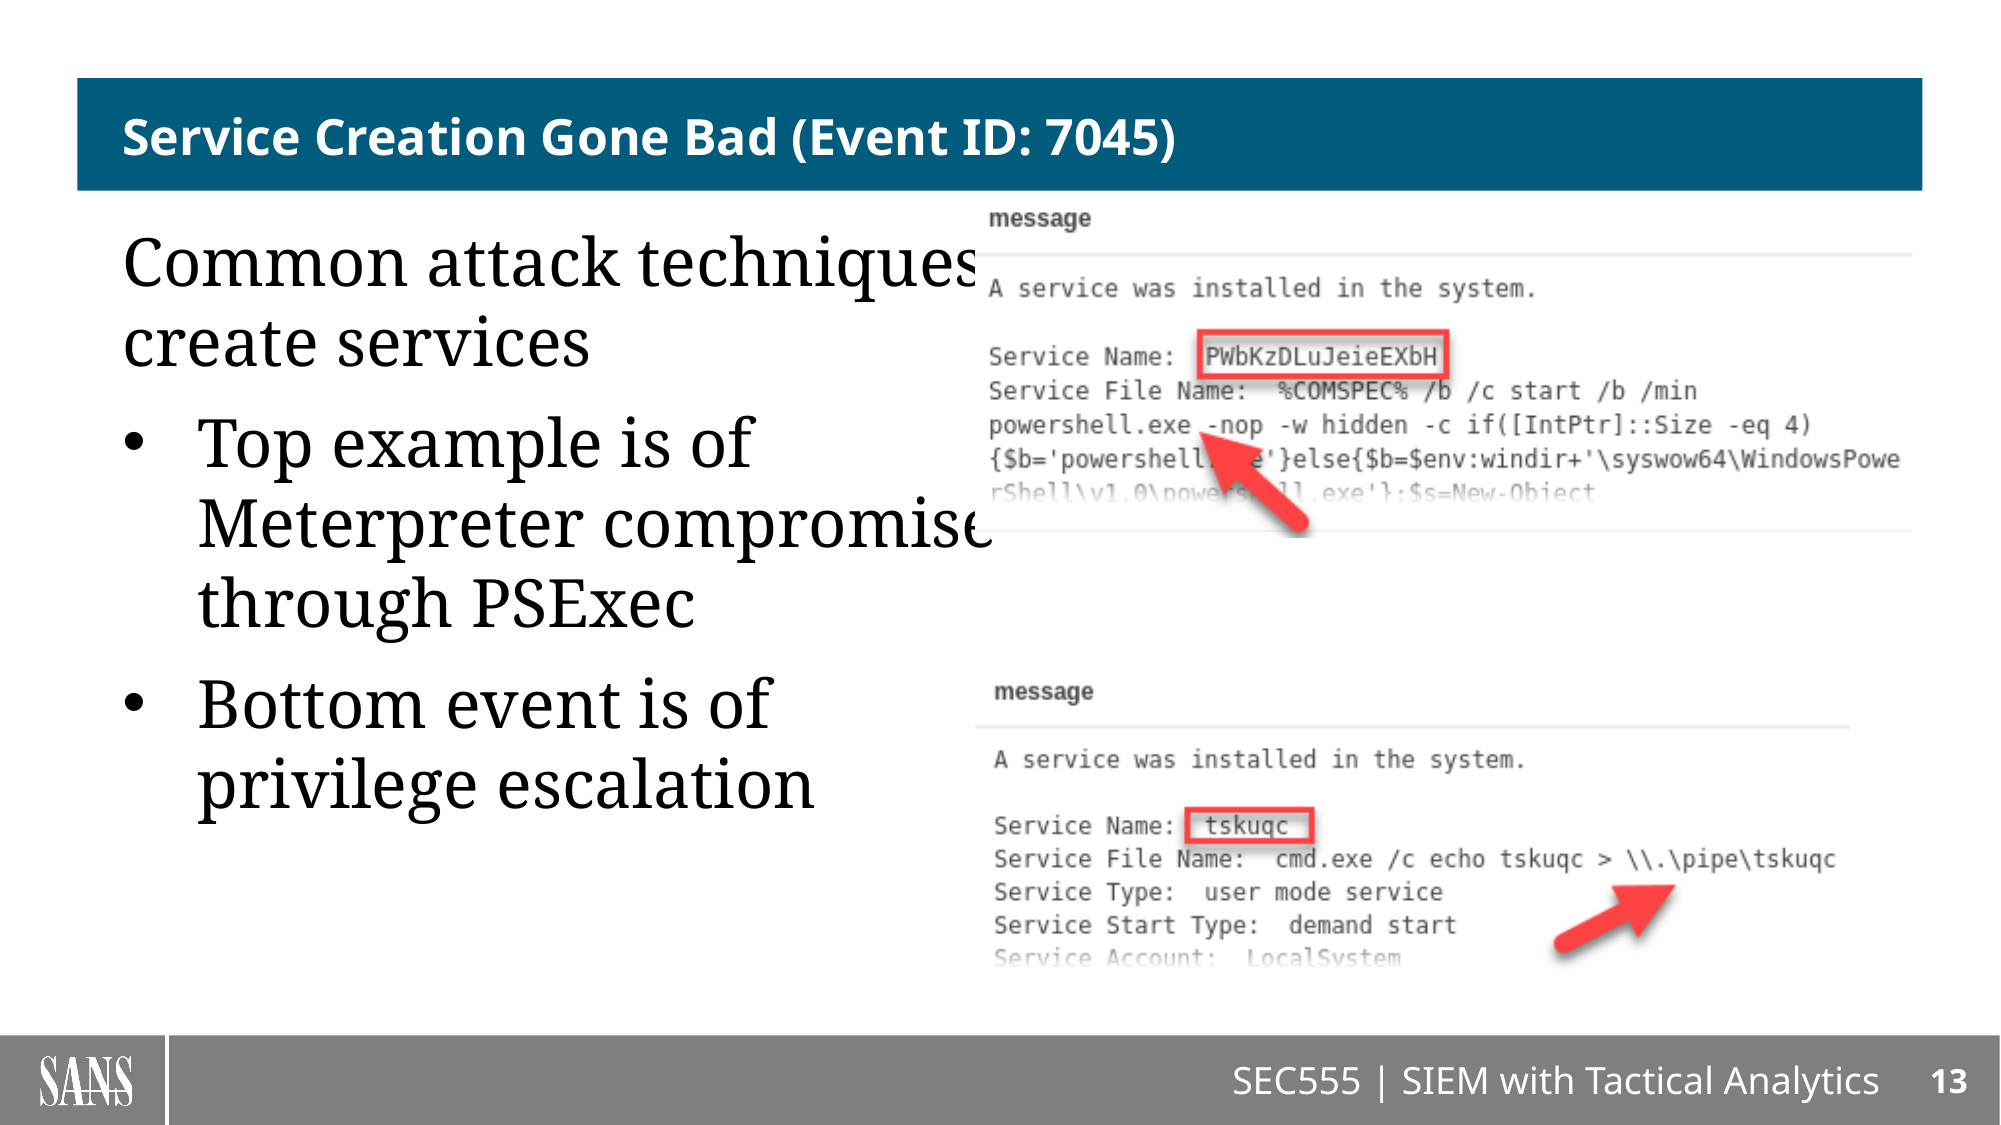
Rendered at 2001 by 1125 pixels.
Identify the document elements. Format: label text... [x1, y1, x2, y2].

picture [974, 199, 1913, 538]
picture [974, 667, 1850, 975]
title Service Creation Gone Bad (Event ID: 7045) [107, 78, 1893, 191]
list Common attack techniques create services Top example is of Meterpreter compromise through PSExec Bottom event is of privilege escalation [107, 212, 1893, 1013]
